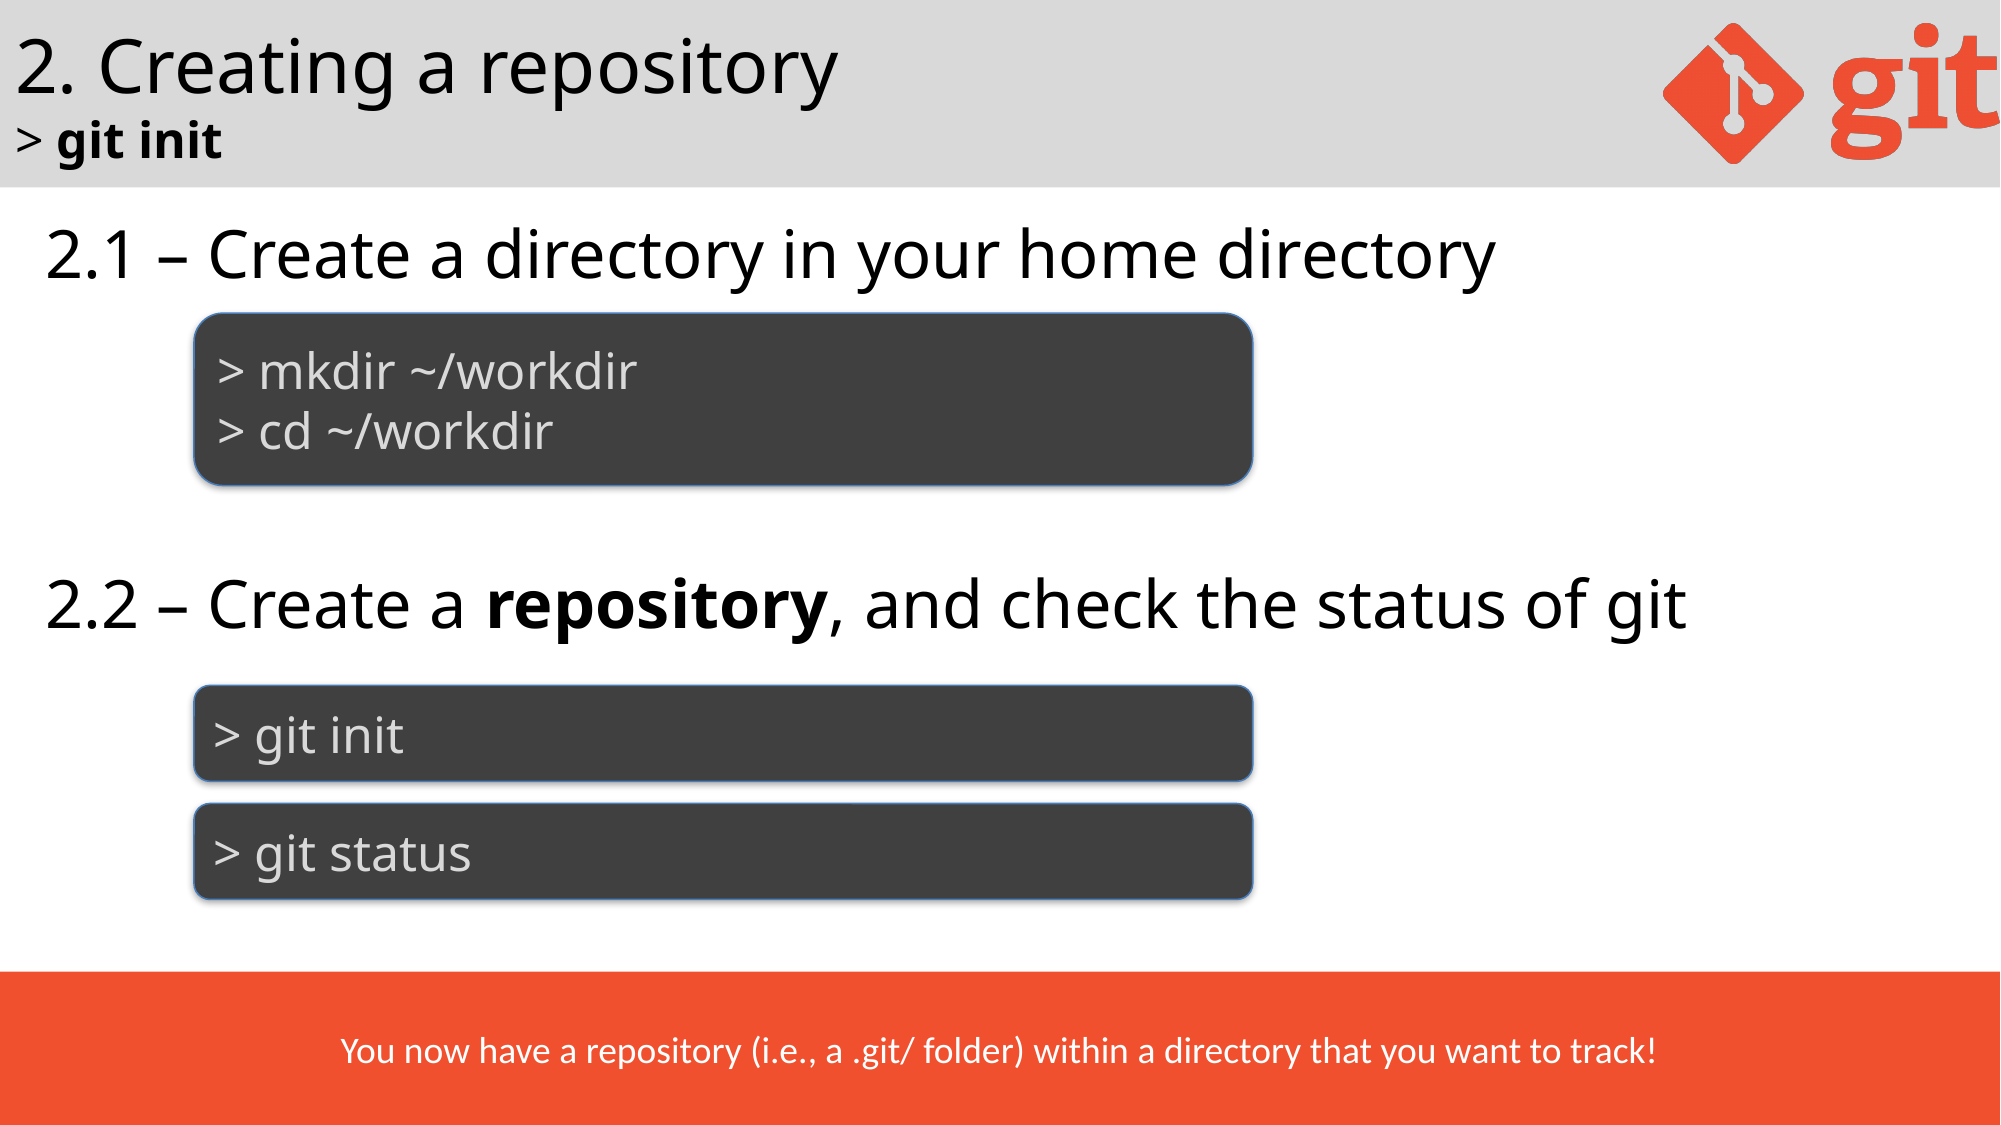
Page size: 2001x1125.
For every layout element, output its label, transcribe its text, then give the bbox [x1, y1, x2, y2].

text_box > git init [193, 684, 1254, 783]
title 2. Creating a repository > git init [0, 0, 2000, 188]
text_box > mkdir ~/workdir > cd ~/workdir [193, 312, 1254, 487]
list 2.1 – Create a directory in your home directory 2.2 – Create a repository, and check the status of git [30, 204, 1969, 971]
picture [1663, 23, 2000, 165]
text_box You now have a repository (i.e., a .git/ folder) within a directory that you want to track! [0, 971, 2000, 1125]
text_box > git status [193, 802, 1254, 901]
